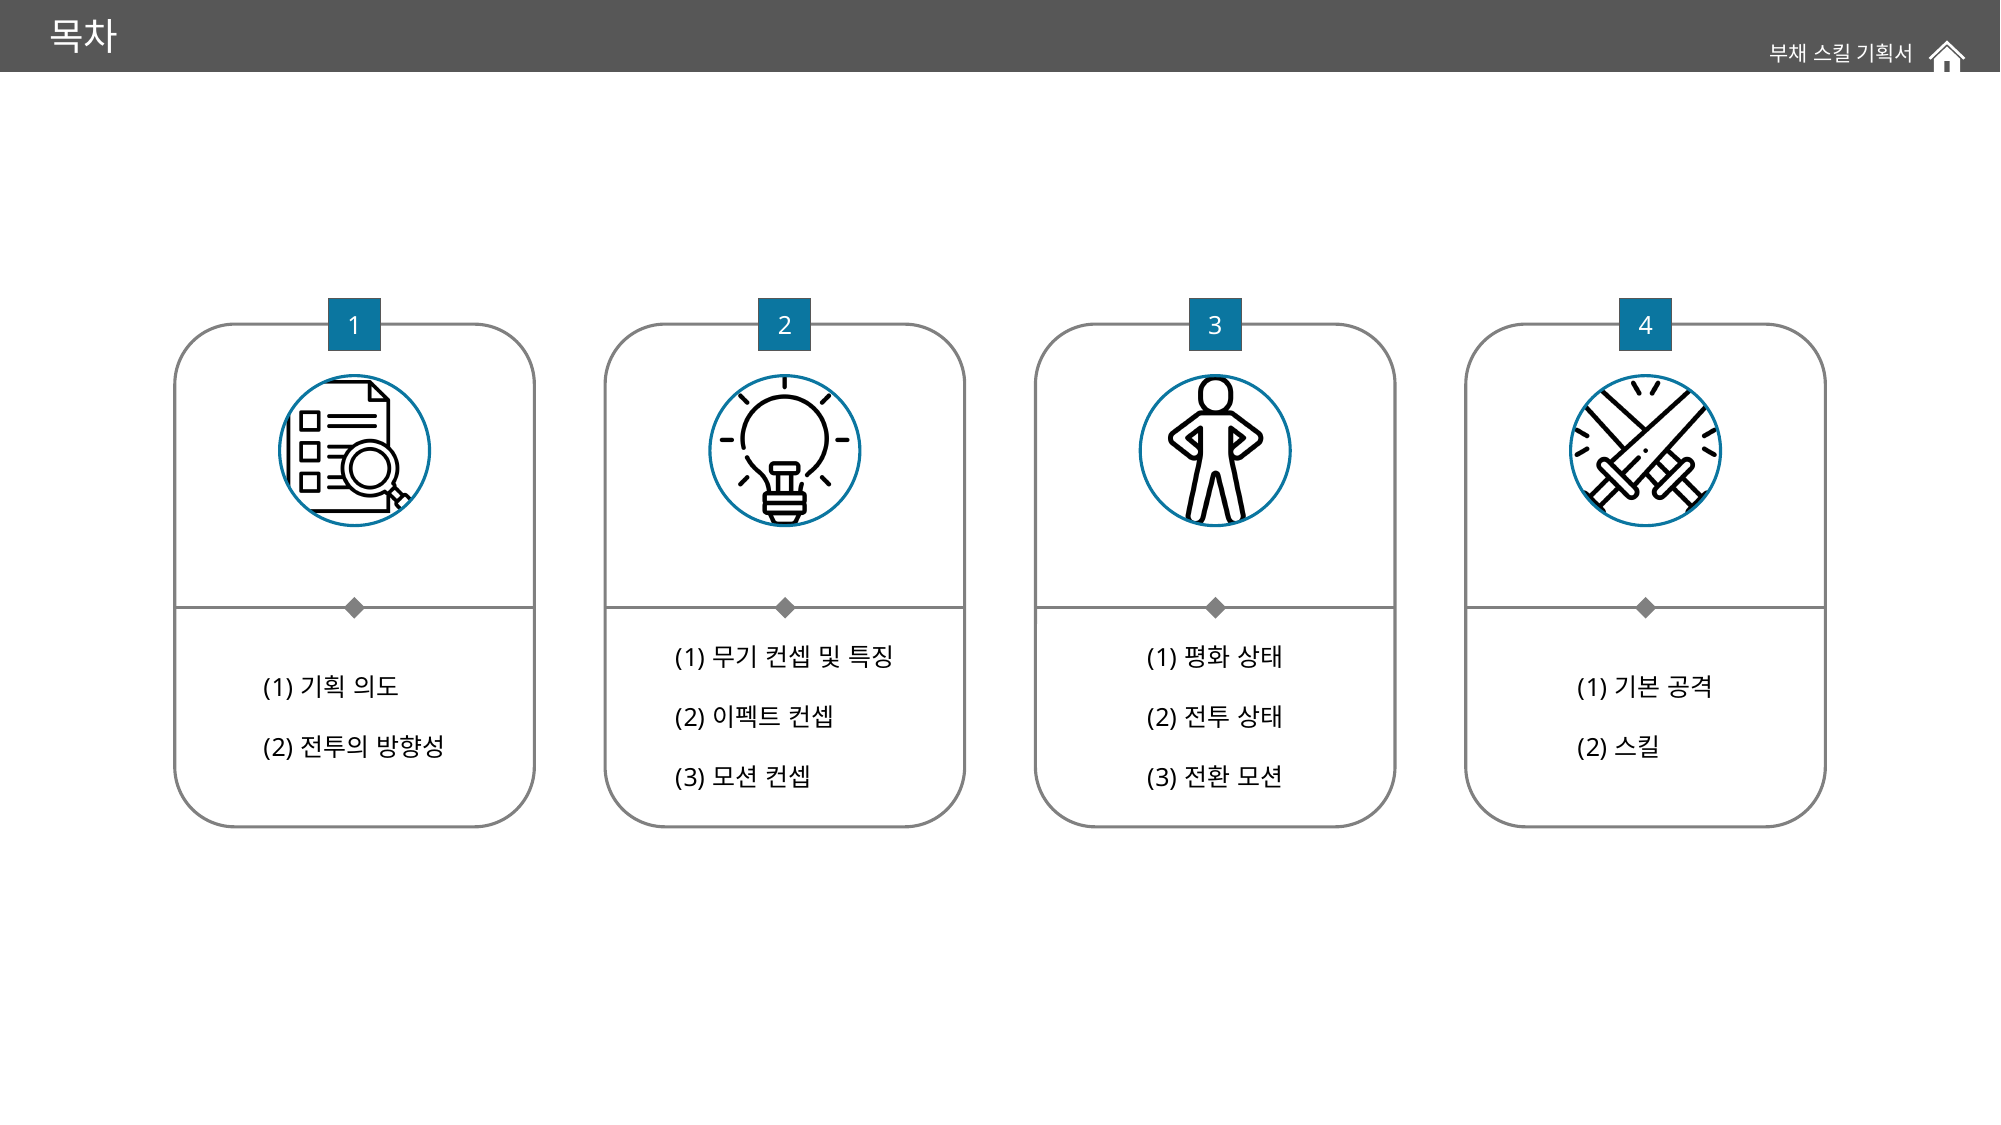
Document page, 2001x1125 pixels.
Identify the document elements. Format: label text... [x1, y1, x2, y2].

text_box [173, 297, 535, 828]
text_box 목차 [34, 5, 305, 66]
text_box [604, 596, 966, 620]
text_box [1928, 39, 1966, 73]
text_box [1034, 297, 1396, 828]
text_box [0, 0, 2000, 73]
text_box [1465, 297, 1827, 828]
text_box [603, 322, 967, 829]
text_box 2 [757, 296, 812, 352]
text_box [709, 375, 861, 527]
text_box 부채 스킬 기획서 [1658, 39, 1928, 66]
